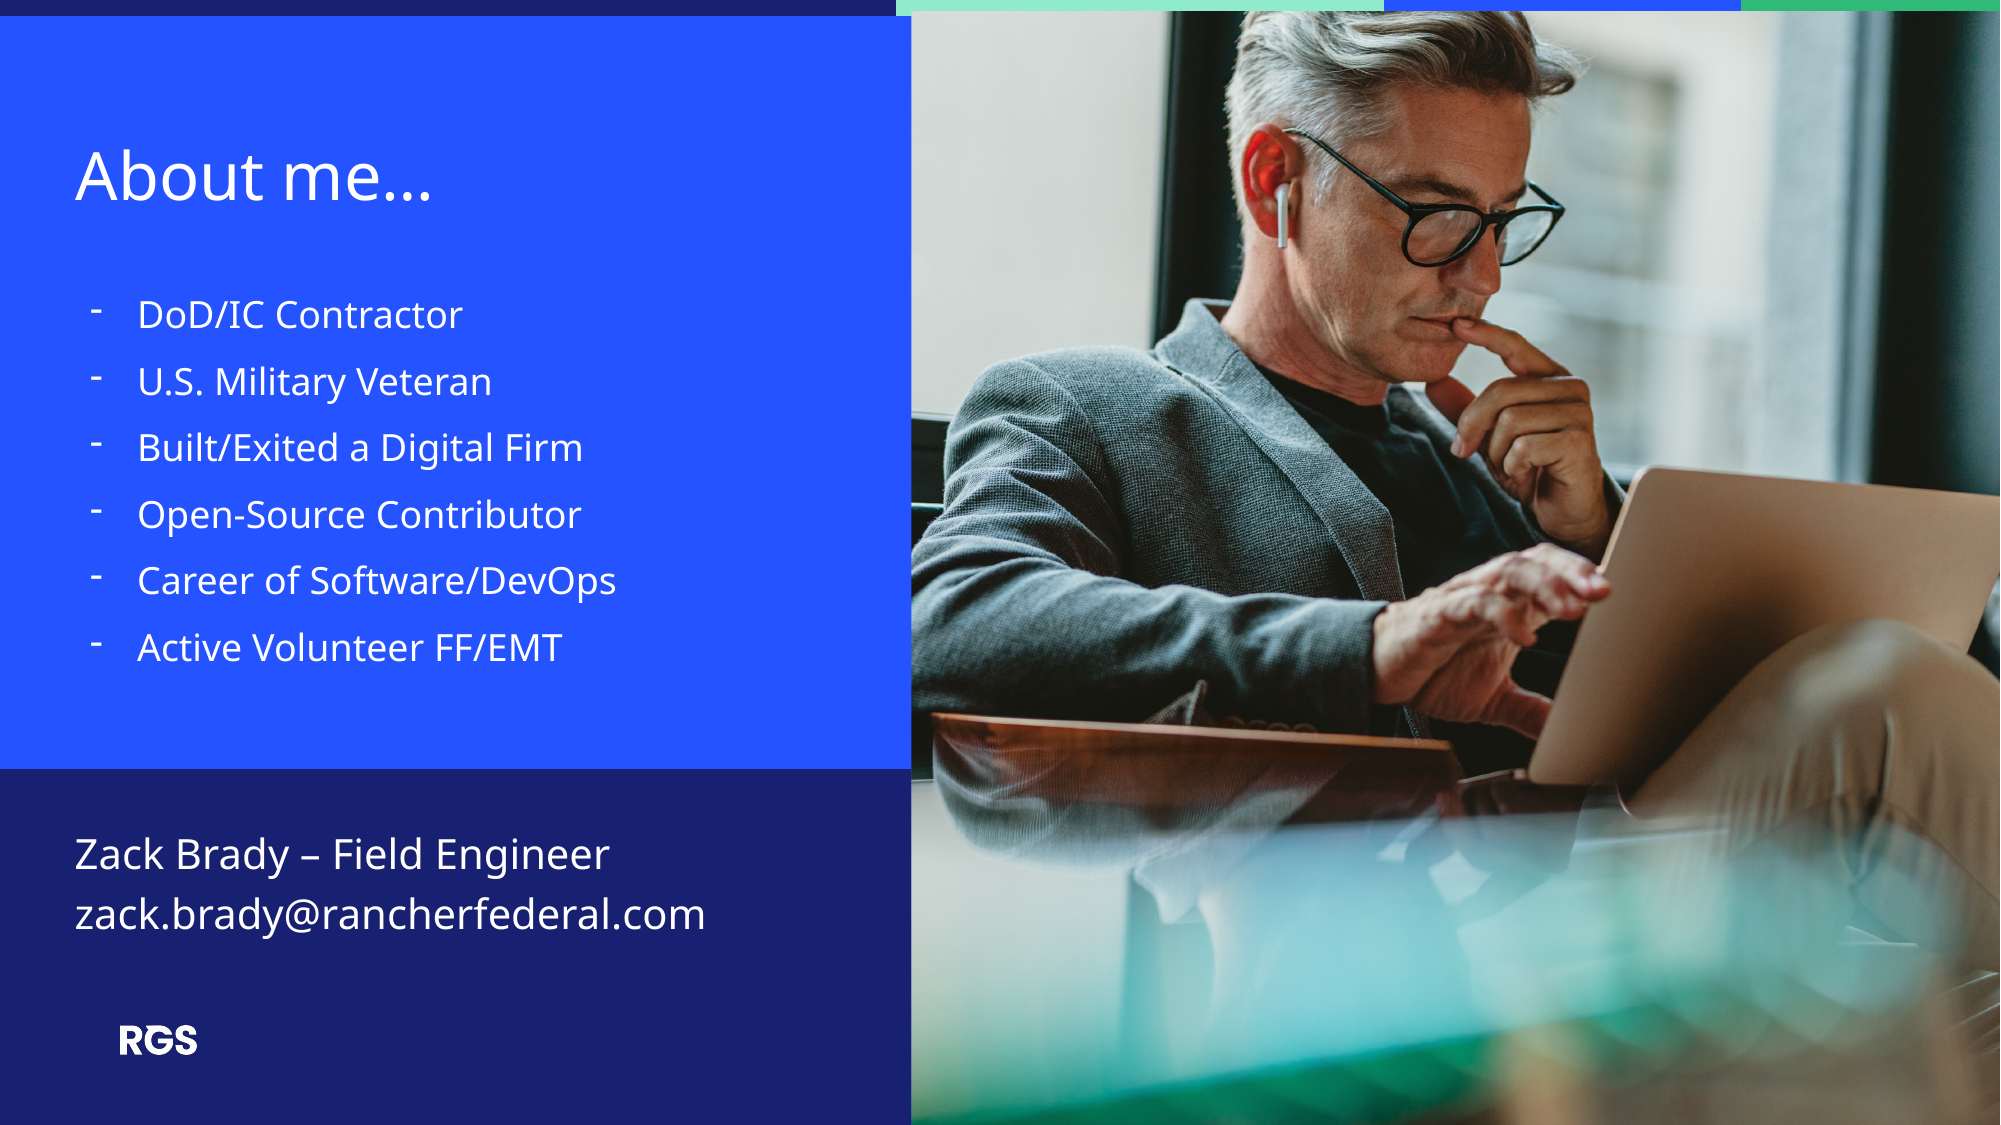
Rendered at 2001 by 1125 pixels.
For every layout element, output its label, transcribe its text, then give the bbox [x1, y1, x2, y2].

picture [911, 11, 2000, 1125]
list About me… [75, 121, 468, 215]
text_box Zack Brady – Field Engineer zack.brady@rancherfederal.com [59, 810, 798, 946]
text_box DoD/IC Contractor U.S. Military Veteran Built/Exited a Digital Firm Open-Source Contributor Career of Software/DevOps Active Volunteer FF/EMT [75, 274, 814, 677]
